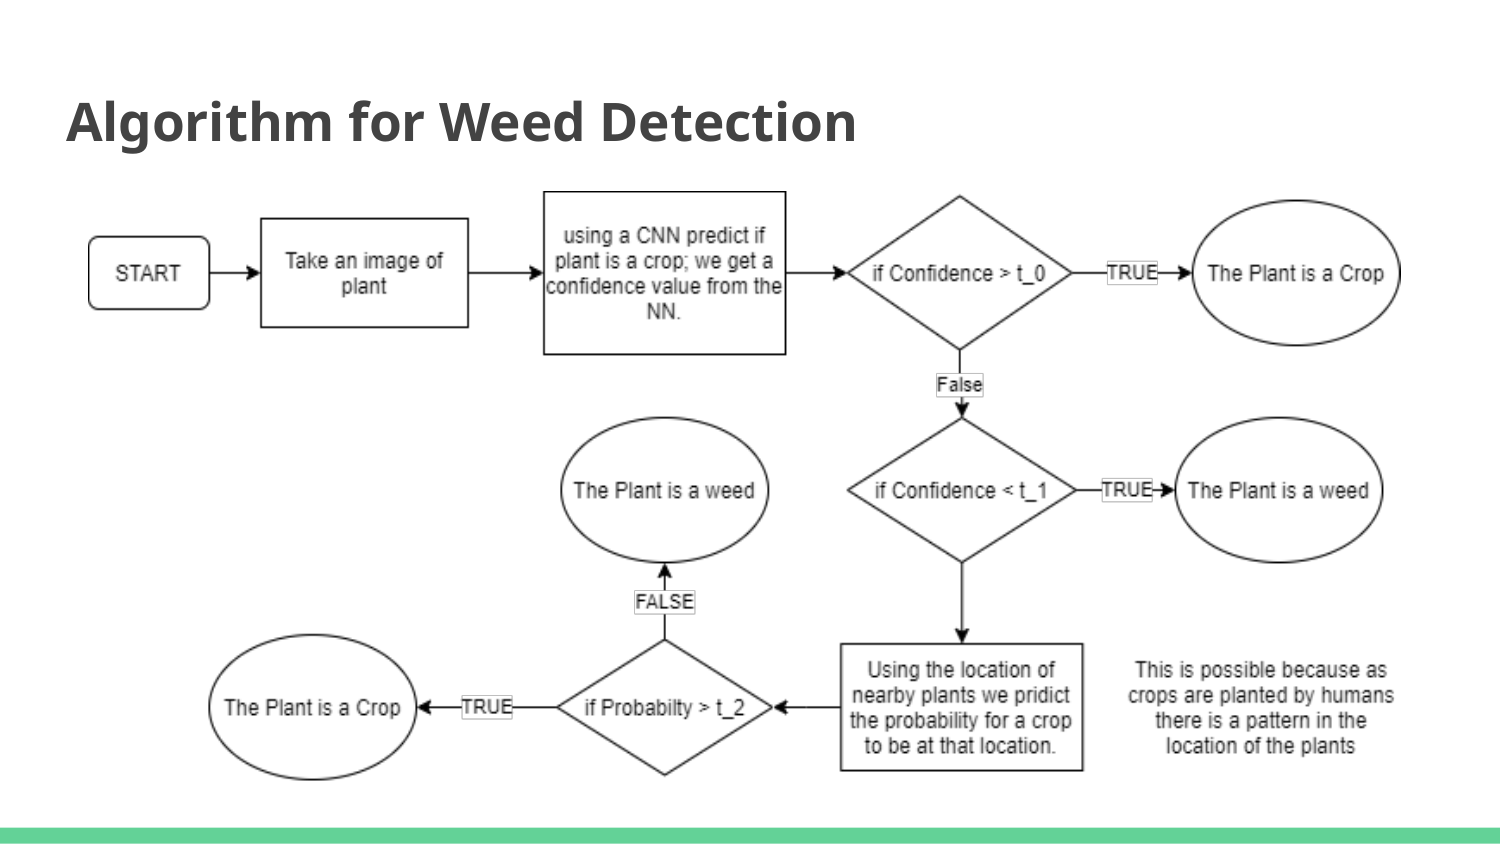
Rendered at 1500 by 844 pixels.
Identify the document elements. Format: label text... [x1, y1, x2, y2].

picture [88, 191, 1401, 791]
title Algorithm for Weed Detection [51, 72, 1449, 167]
